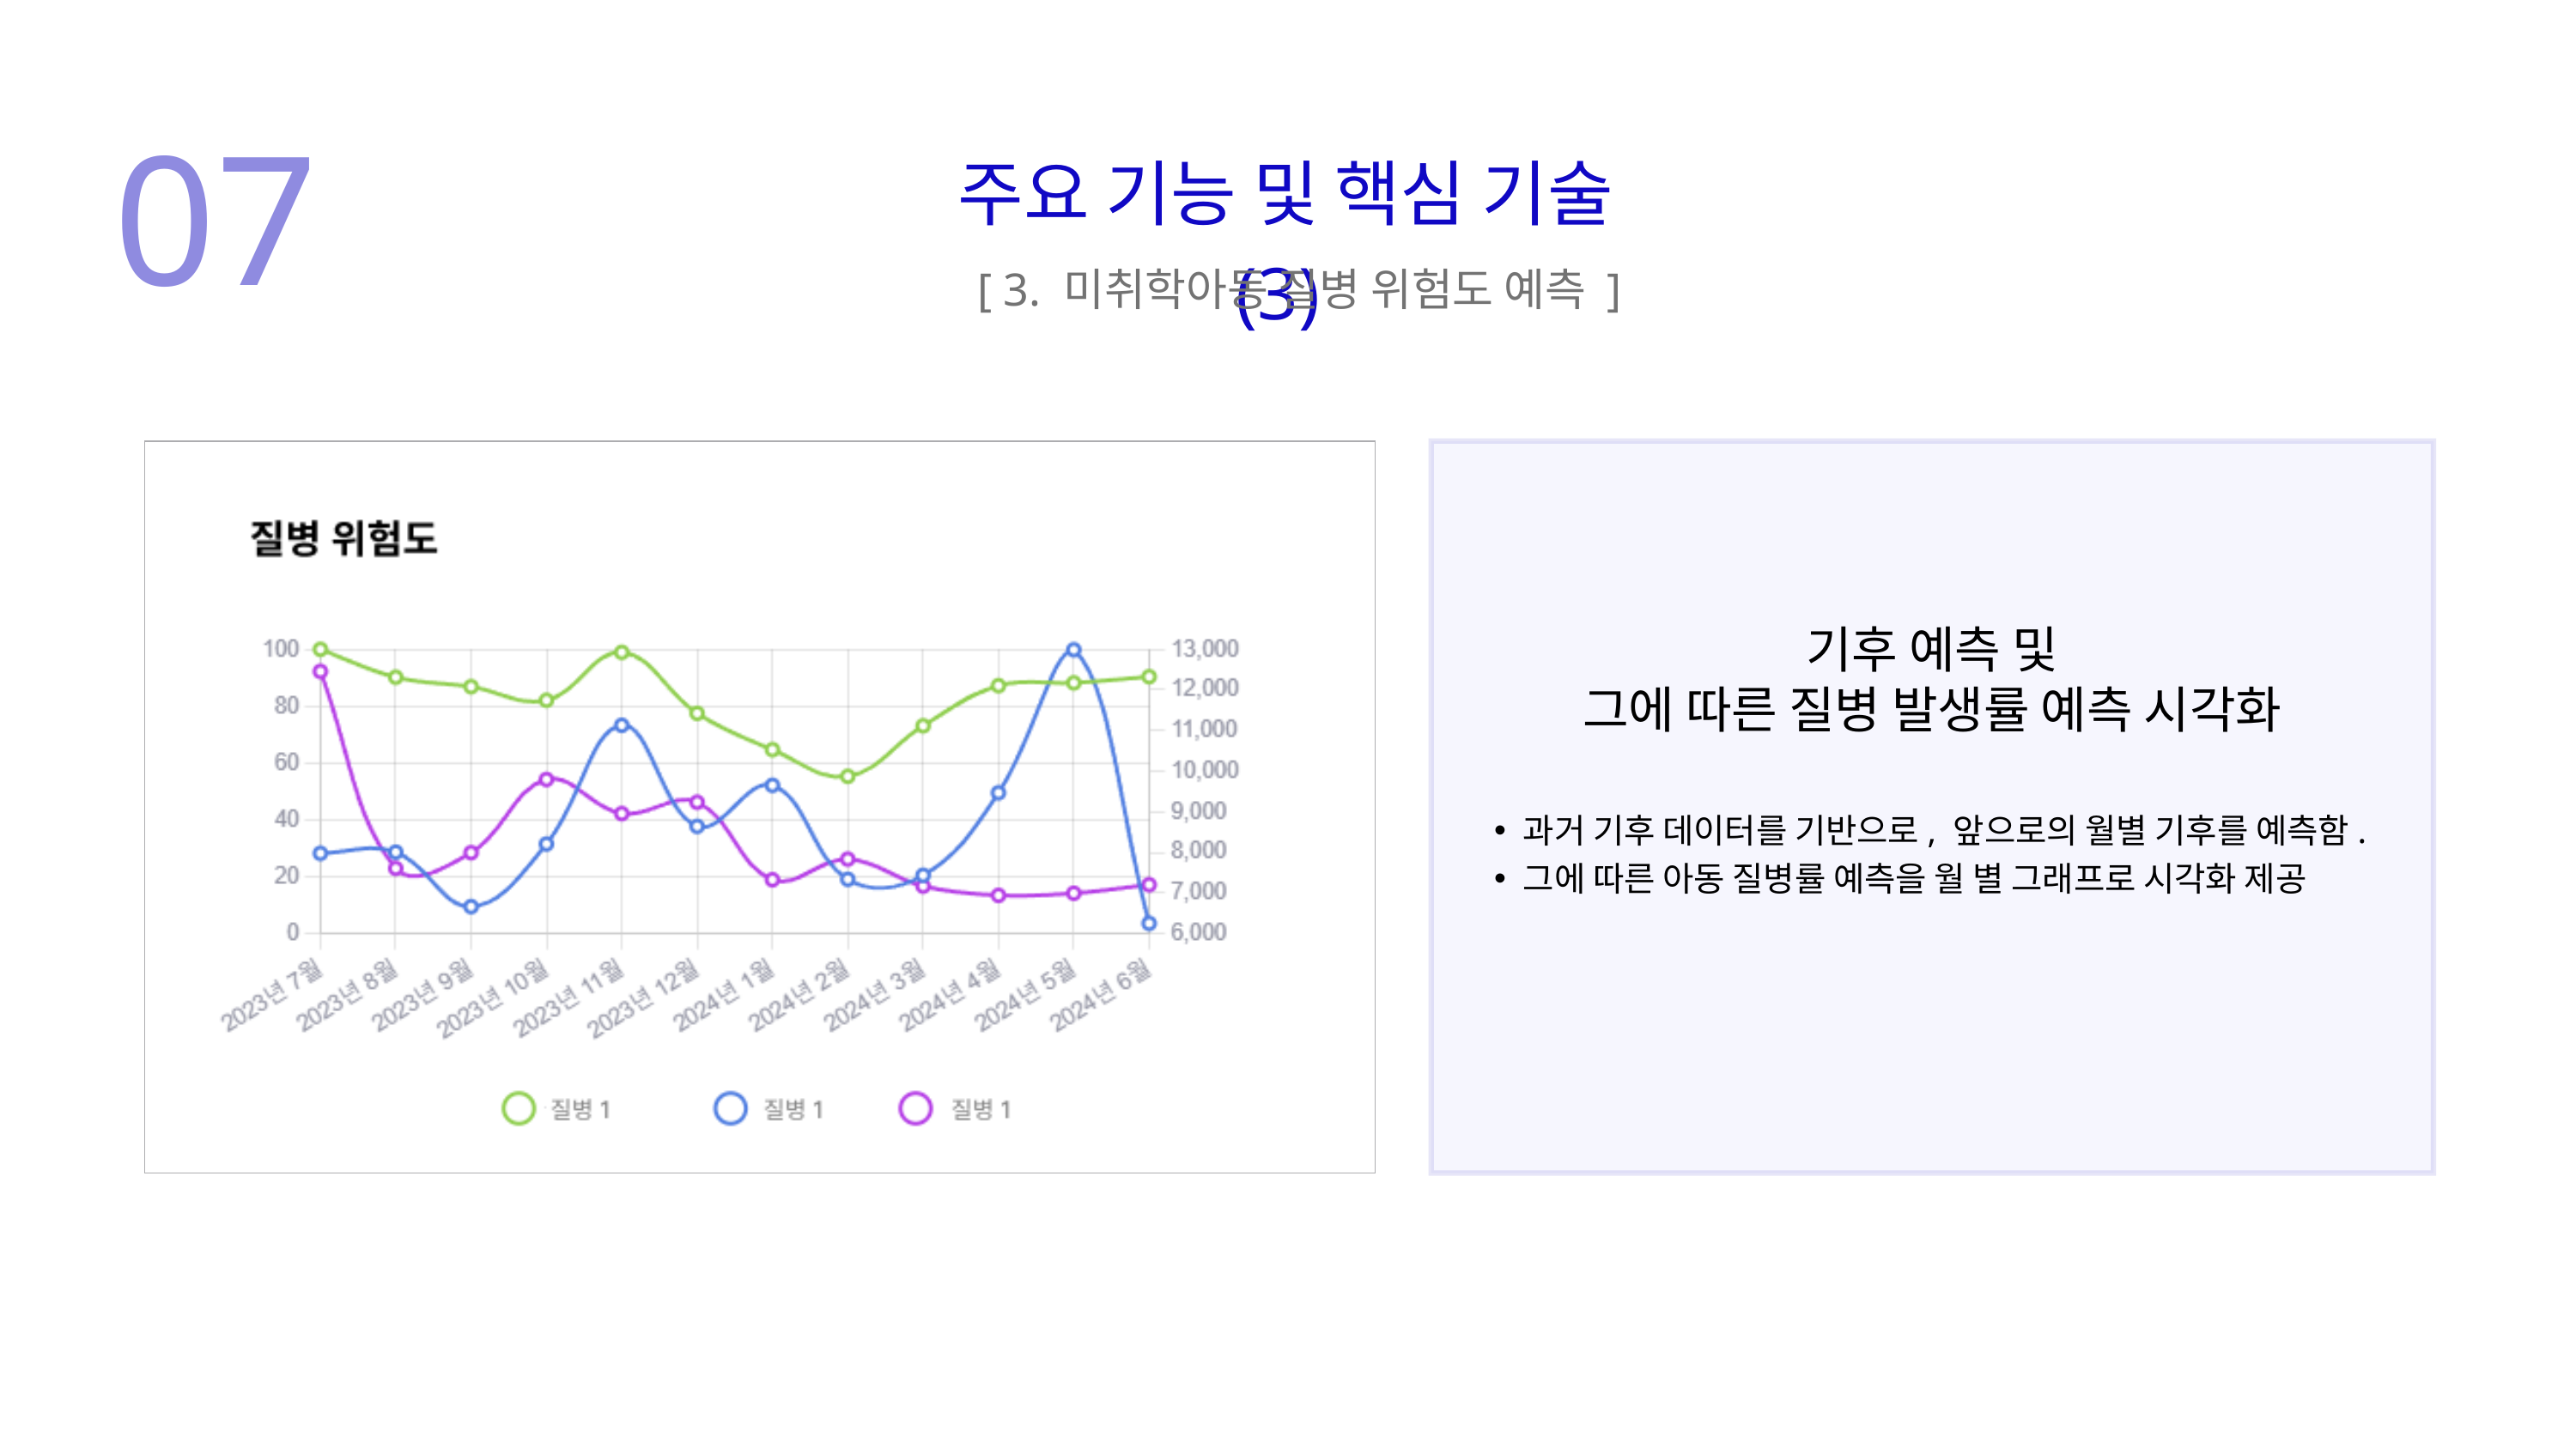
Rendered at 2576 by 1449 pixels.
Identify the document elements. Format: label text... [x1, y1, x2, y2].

text_box 주요 기능 및 핵심 기술(3) [883, 134, 1673, 335]
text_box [1431, 440, 2434, 1173]
text_box 07 [113, 70, 341, 322]
text_box [144, 440, 1376, 1173]
text_box [ 3. 미취학아동 질병 위험도 예측 ] [977, 252, 1640, 315]
